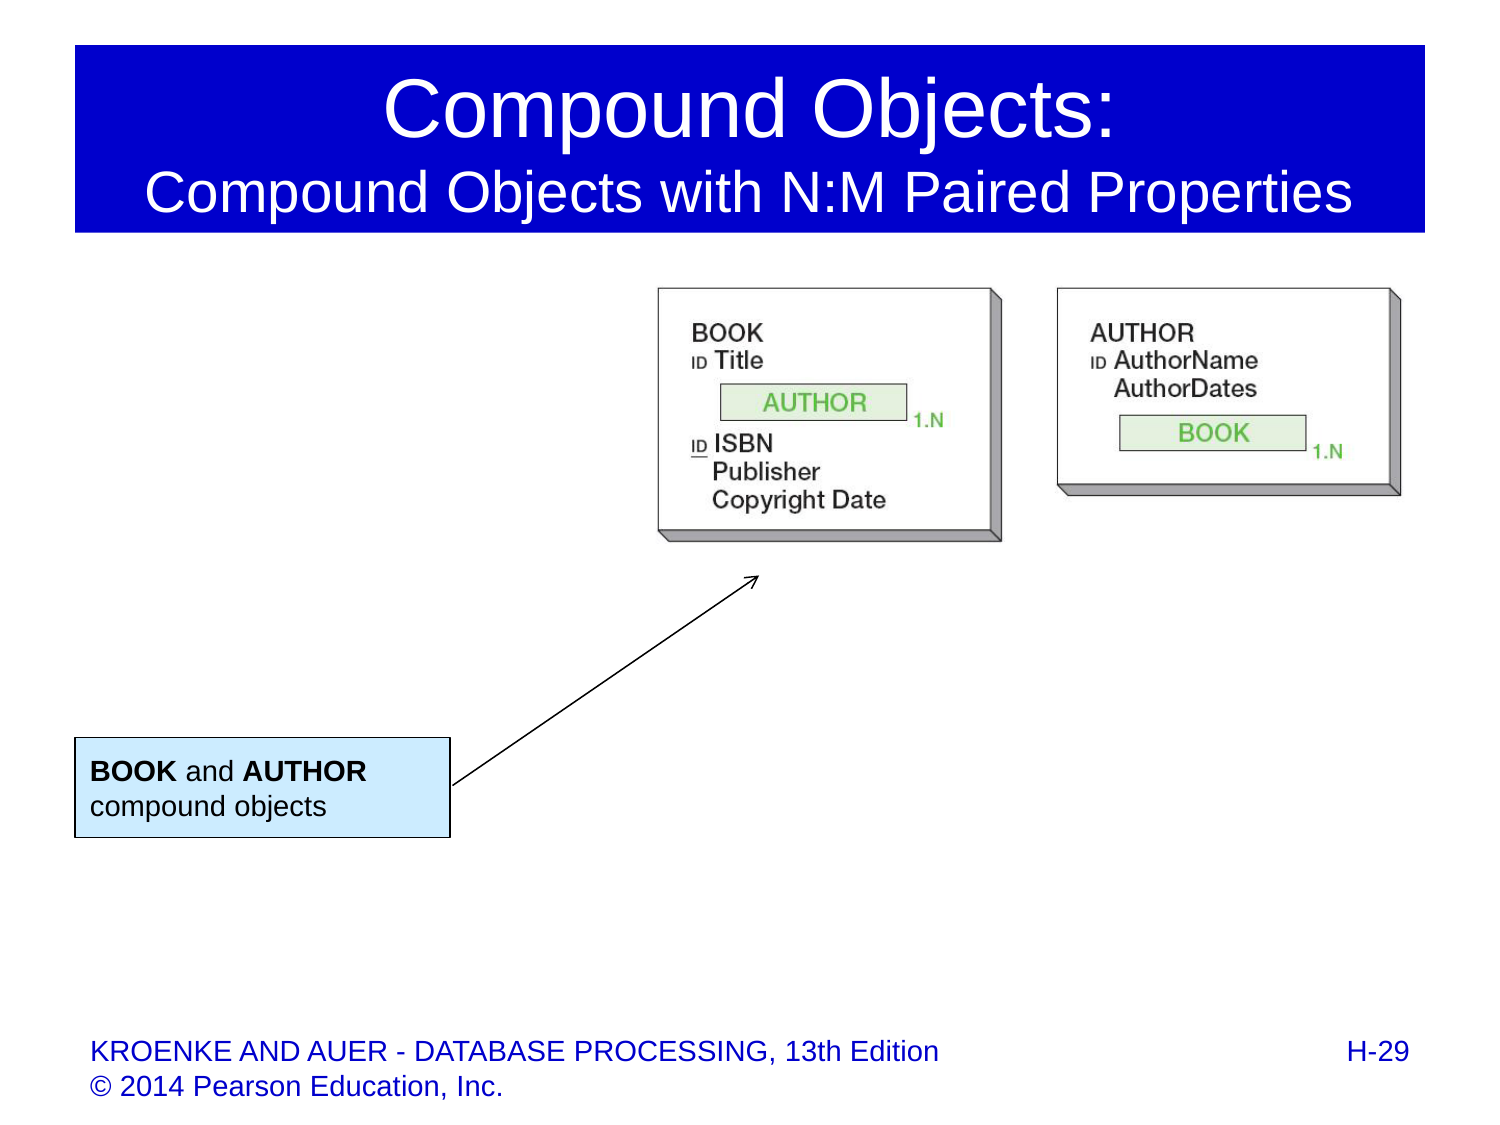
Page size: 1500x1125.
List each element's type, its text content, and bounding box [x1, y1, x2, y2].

footer KROENKE AND AUER - DATABASE PROCESSING, 13th Edition © 2014 Pearson Education, Inc. [74, 1024, 976, 1104]
title Compound Objects: Compound Objects with N:M Paired Properties [75, 45, 1425, 233]
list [637, 270, 1426, 548]
slide_number H-29 [1074, 1024, 1426, 1103]
text_box BOOK and AUTHOR compound objects [73, 575, 760, 840]
